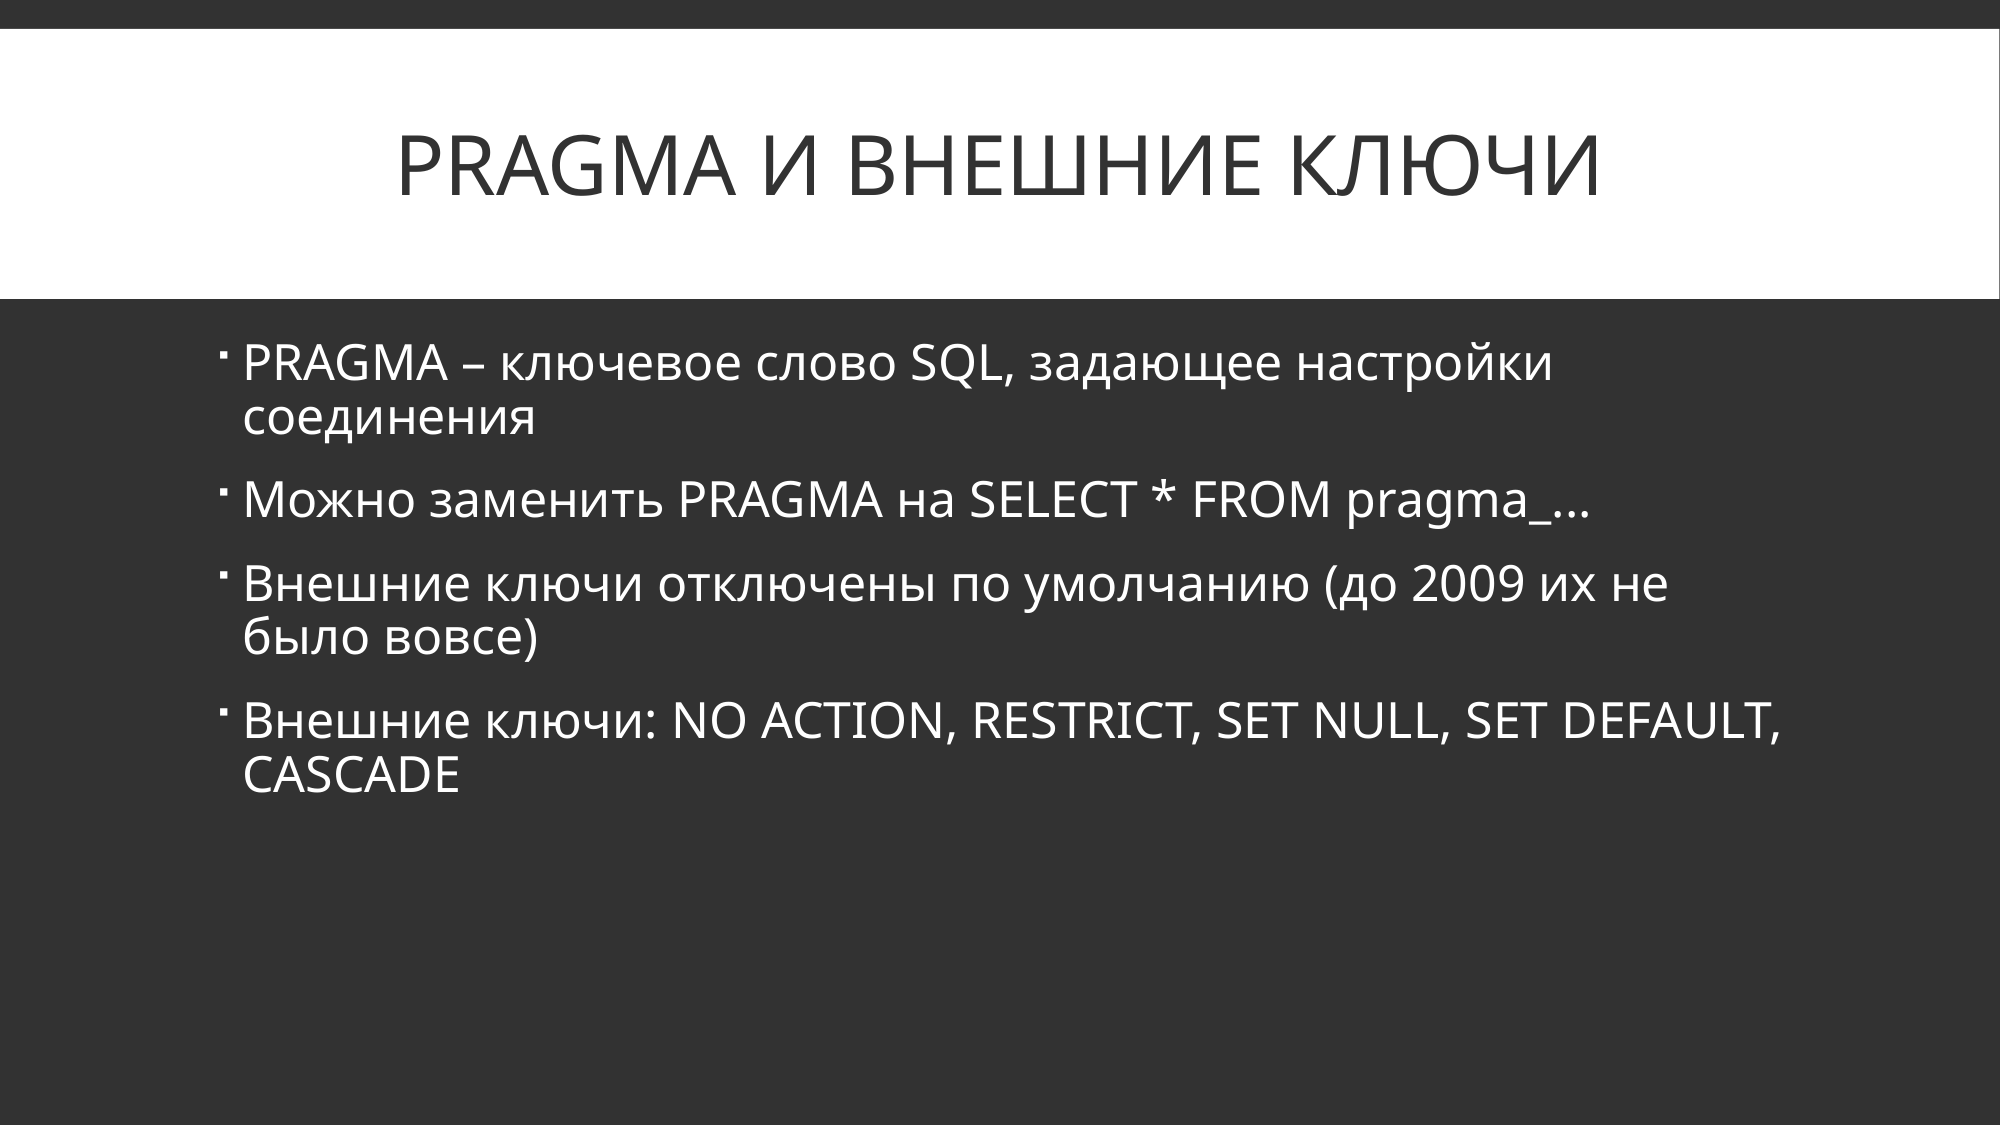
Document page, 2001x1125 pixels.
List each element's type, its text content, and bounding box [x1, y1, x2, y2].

title PRAGMA и внешние ключи [197, 46, 1803, 295]
list PRAGMA – ключевое слово SQL, задающее настройки соединения Можно заменить PRAGMA на SELECT * FROM pragma_... Внешние ключи отключены по умолчанию (до 2009 их не было вовсе) Внешние ключи: NO ACTION, RESTRICT, SET NULL, SET DEFAULT, CASCADE [197, 329, 1803, 1020]
